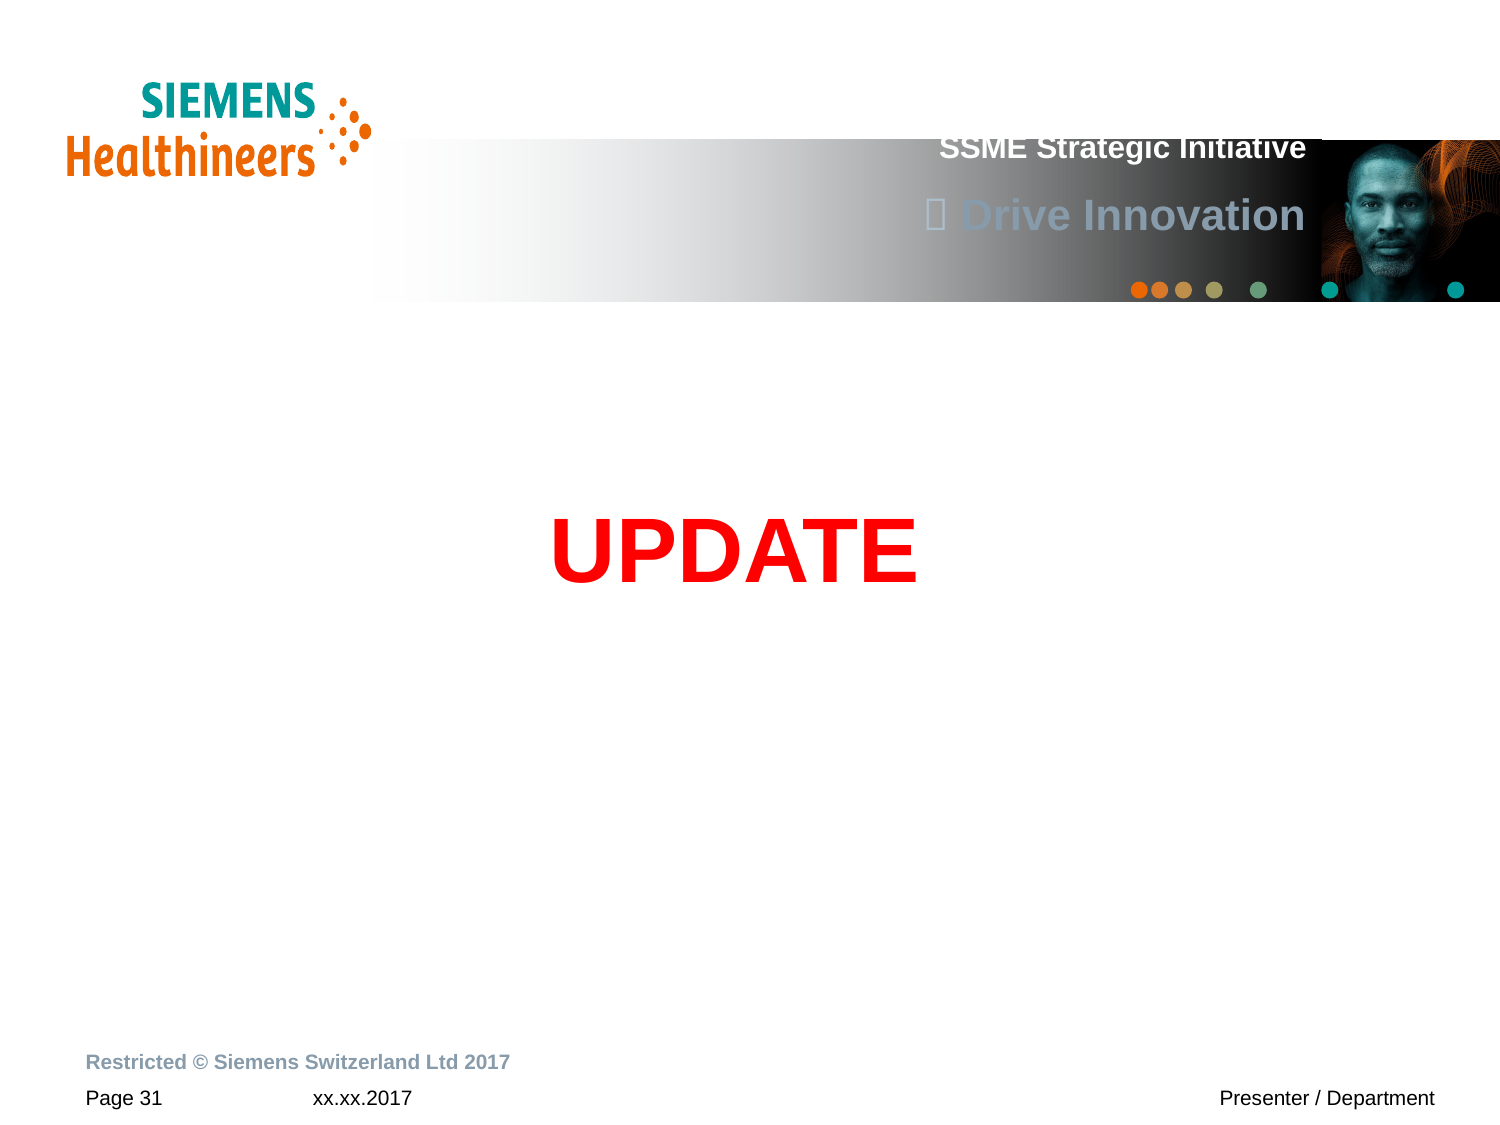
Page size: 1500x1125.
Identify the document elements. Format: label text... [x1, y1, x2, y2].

text_box SSME Strategic Initiative  Drive Innovation [368, 138, 1322, 304]
subtitle UPDATE [549, 466, 951, 659]
picture [1130, 139, 1500, 302]
